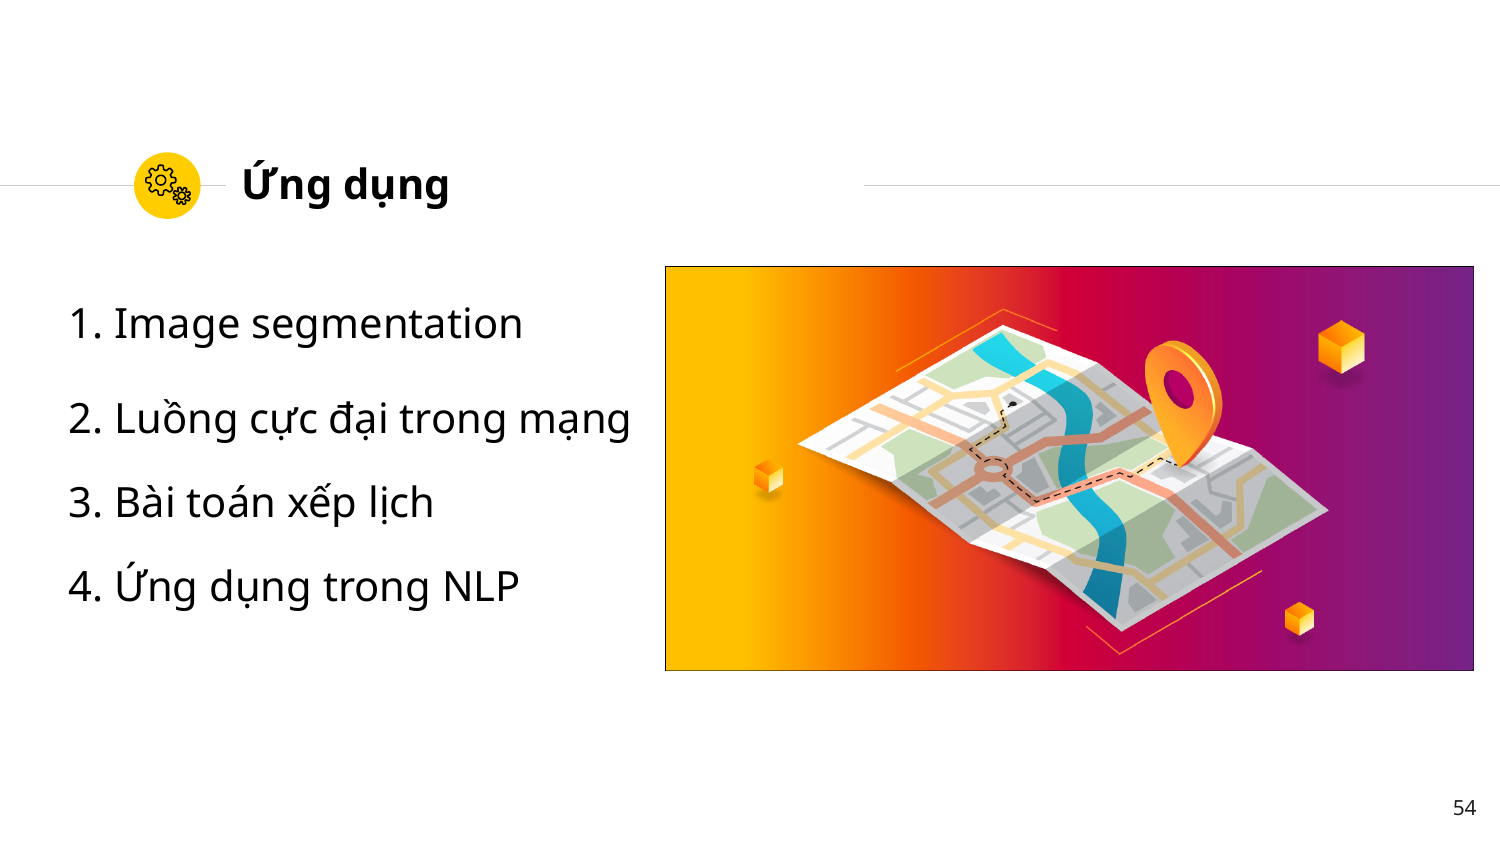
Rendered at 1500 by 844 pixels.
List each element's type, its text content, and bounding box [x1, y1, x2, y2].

title Ứng dụng [226, 146, 863, 219]
text_box 1. Image segmentation [53, 289, 659, 355]
text_box 3. Bài toán xếp lịch [53, 468, 659, 534]
slide_number 54 [1401, 779, 1492, 844]
picture [664, 266, 1474, 671]
text_box 4. Ứng dụng trong NLP [53, 552, 659, 618]
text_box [145, 164, 191, 205]
text_box 2. Luồng cực đại trong mạng [53, 384, 659, 449]
